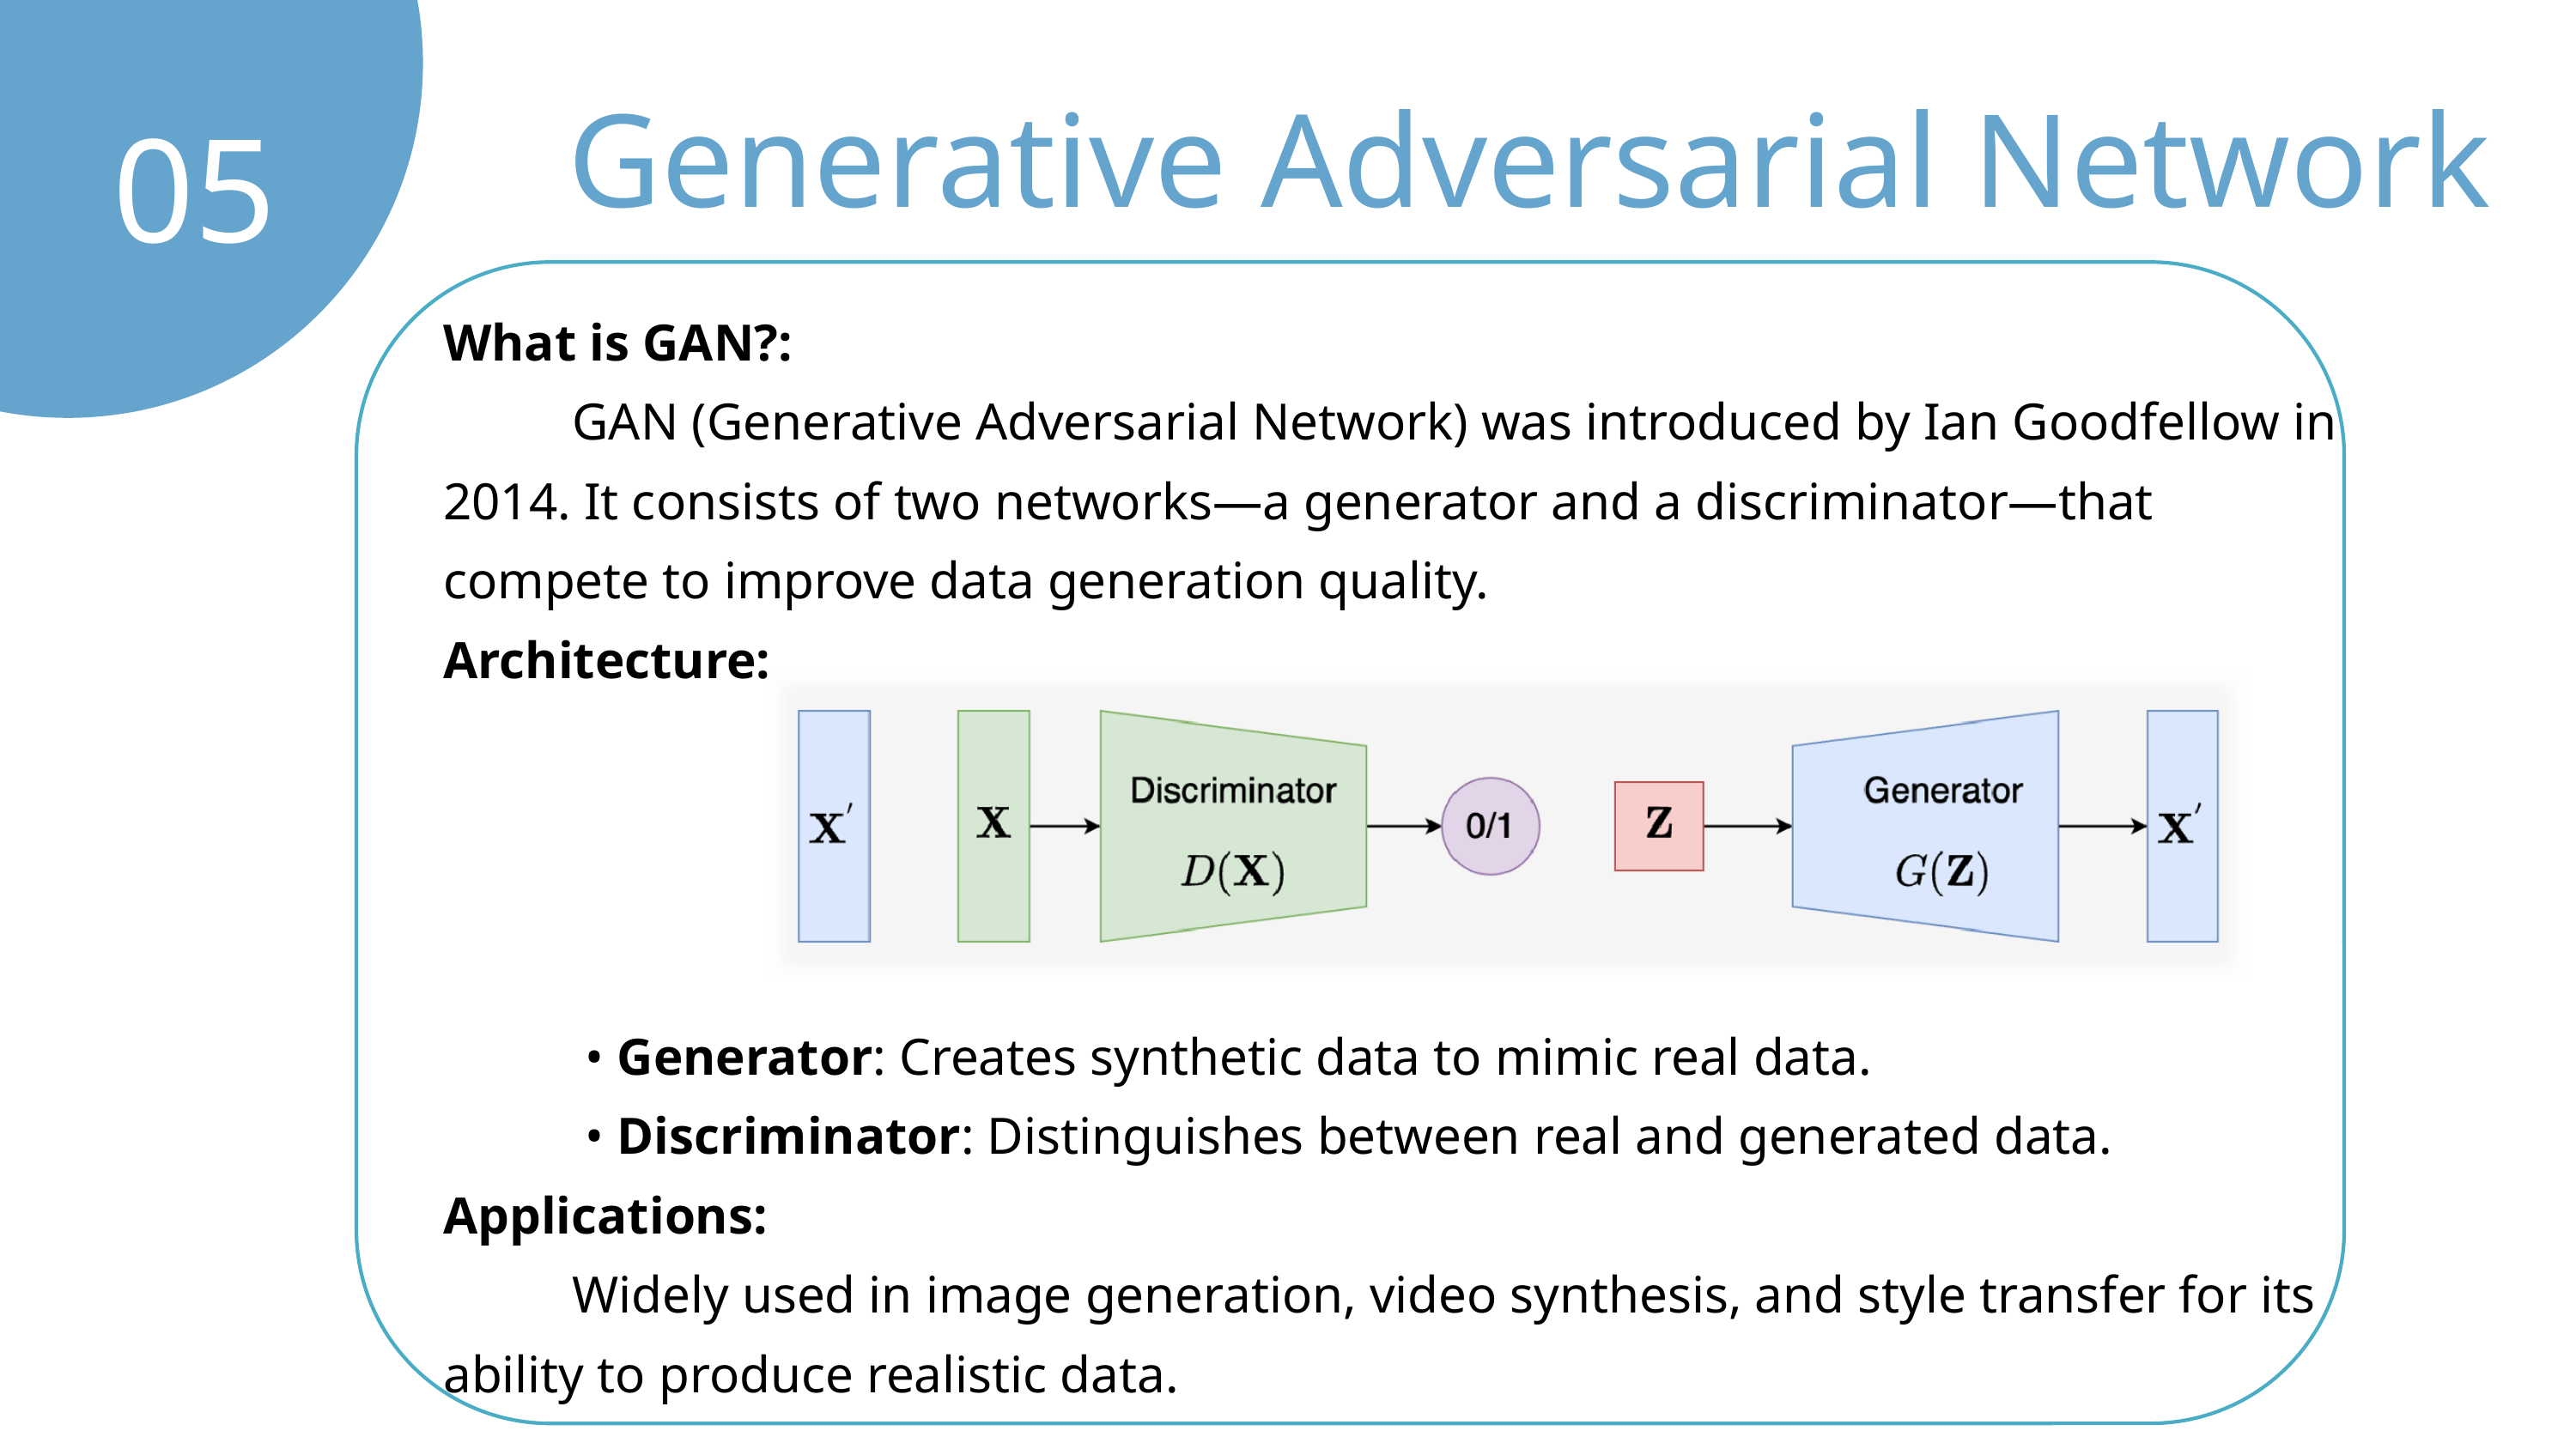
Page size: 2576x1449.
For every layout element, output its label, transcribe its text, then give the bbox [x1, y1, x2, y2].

picture [765, 669, 2247, 981]
text_box [444, 260, 2257, 291]
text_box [0, 0, 423, 418]
text_box [354, 292, 443, 1394]
text_box [459, 1403, 2242, 1426]
text_box Generative Adversarial Network [547, 33, 2546, 233]
text_box What is GAN?: GAN (Generative Adversarial Network) was introduced by Ian Goodfellow in 2014. It consists of two networks—a generator and a discriminator—that compete to improve data generation quality. Architecture: • Generator: Creates synthetic data to mimic real data. • Discriminator: Distinguishes between real and generated data. Applications: Widely used in image generation, video synthesis, and style transfer for its ability to produce realistic data. [443, 291, 2345, 1403]
